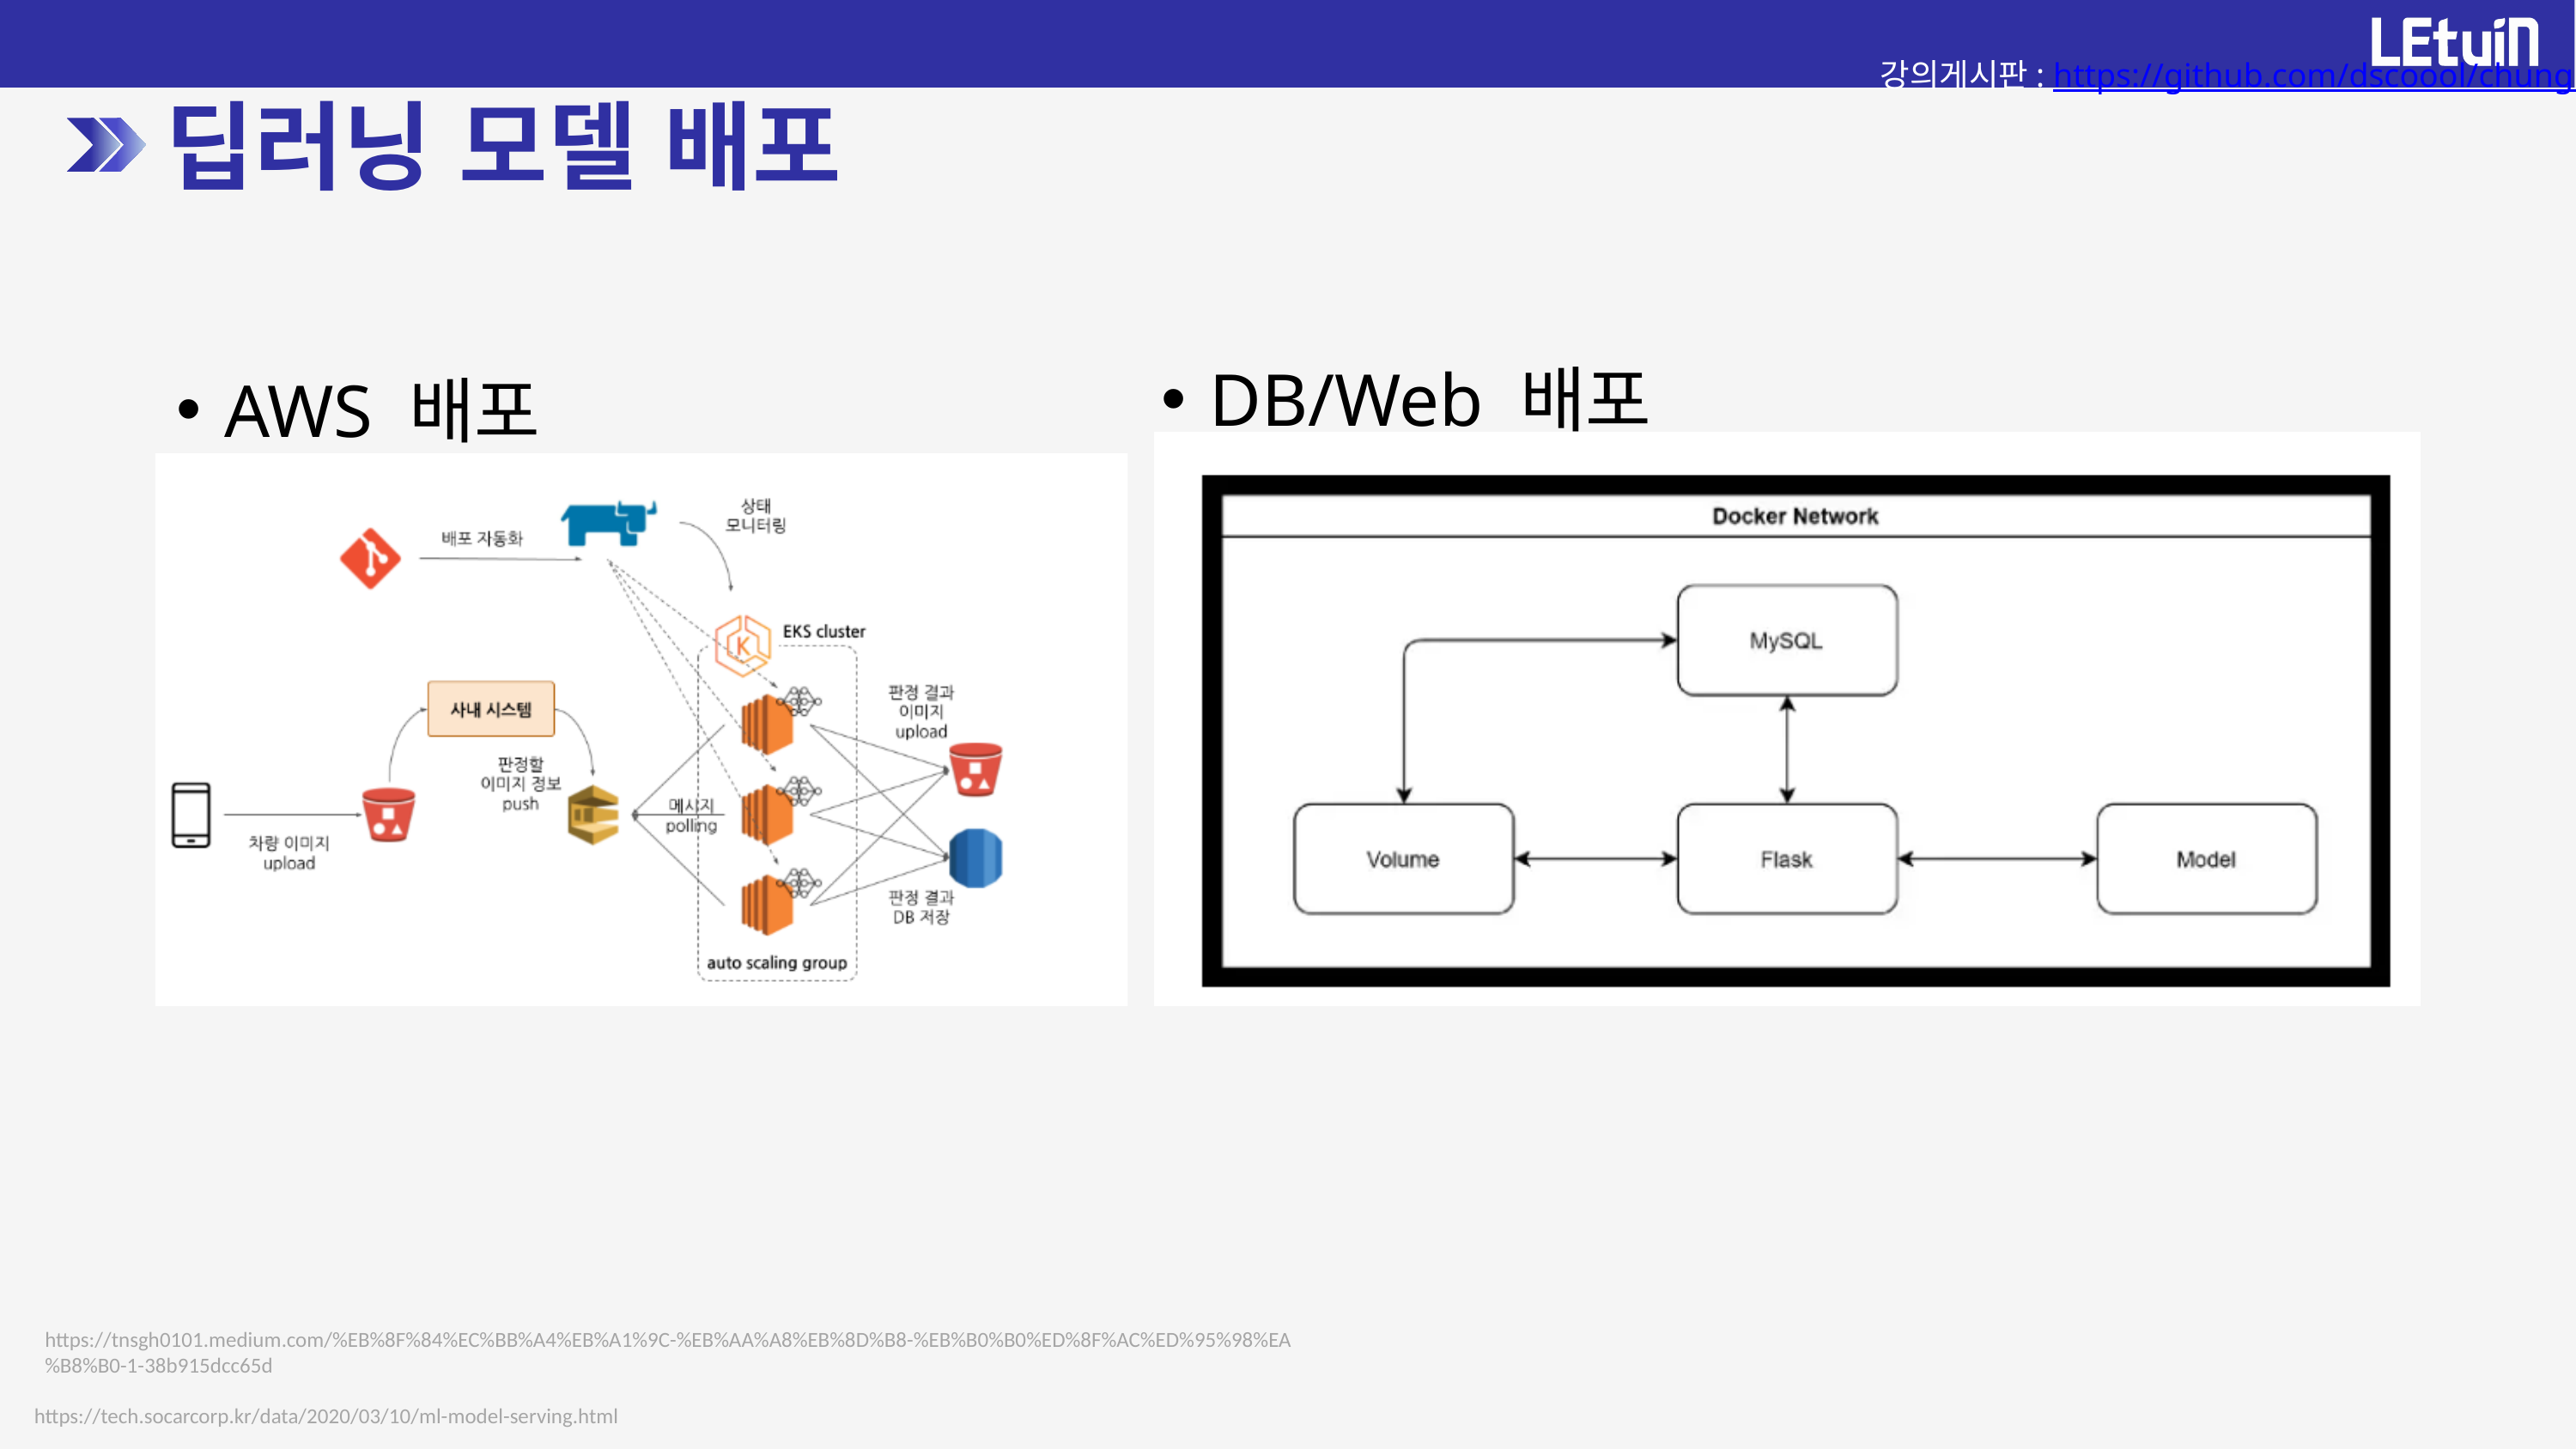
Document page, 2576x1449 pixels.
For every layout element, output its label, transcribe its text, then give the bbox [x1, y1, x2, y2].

picture [155, 453, 1128, 1006]
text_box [66, 118, 147, 173]
text_box 강의게시판: https://github.com/dscoool/chungbuk [1868, 48, 2576, 105]
text_box DB/Web 배포 [1148, 349, 2134, 447]
picture [1153, 432, 2421, 1006]
text_box AWS 배포 [163, 359, 1149, 458]
picture [0, 0, 2576, 88]
text_box https://tech.socarcorp.kr/data/2020/03/10/ml-model-serving.html [21, 1396, 1328, 1434]
text_box 딥러닝 모델 배포 [153, 79, 1159, 209]
text_box https://tnsgh0101.medium.com/%EB%8F%84%EC%BB%A4%EB%A1%9C-%EB%AA%A8%EB%8D%B8-%EB%B0%B0%ED%8F%AC%ED%95%98%EA%B8%B0-1-38b915dcc65d [32, 1319, 1339, 1385]
